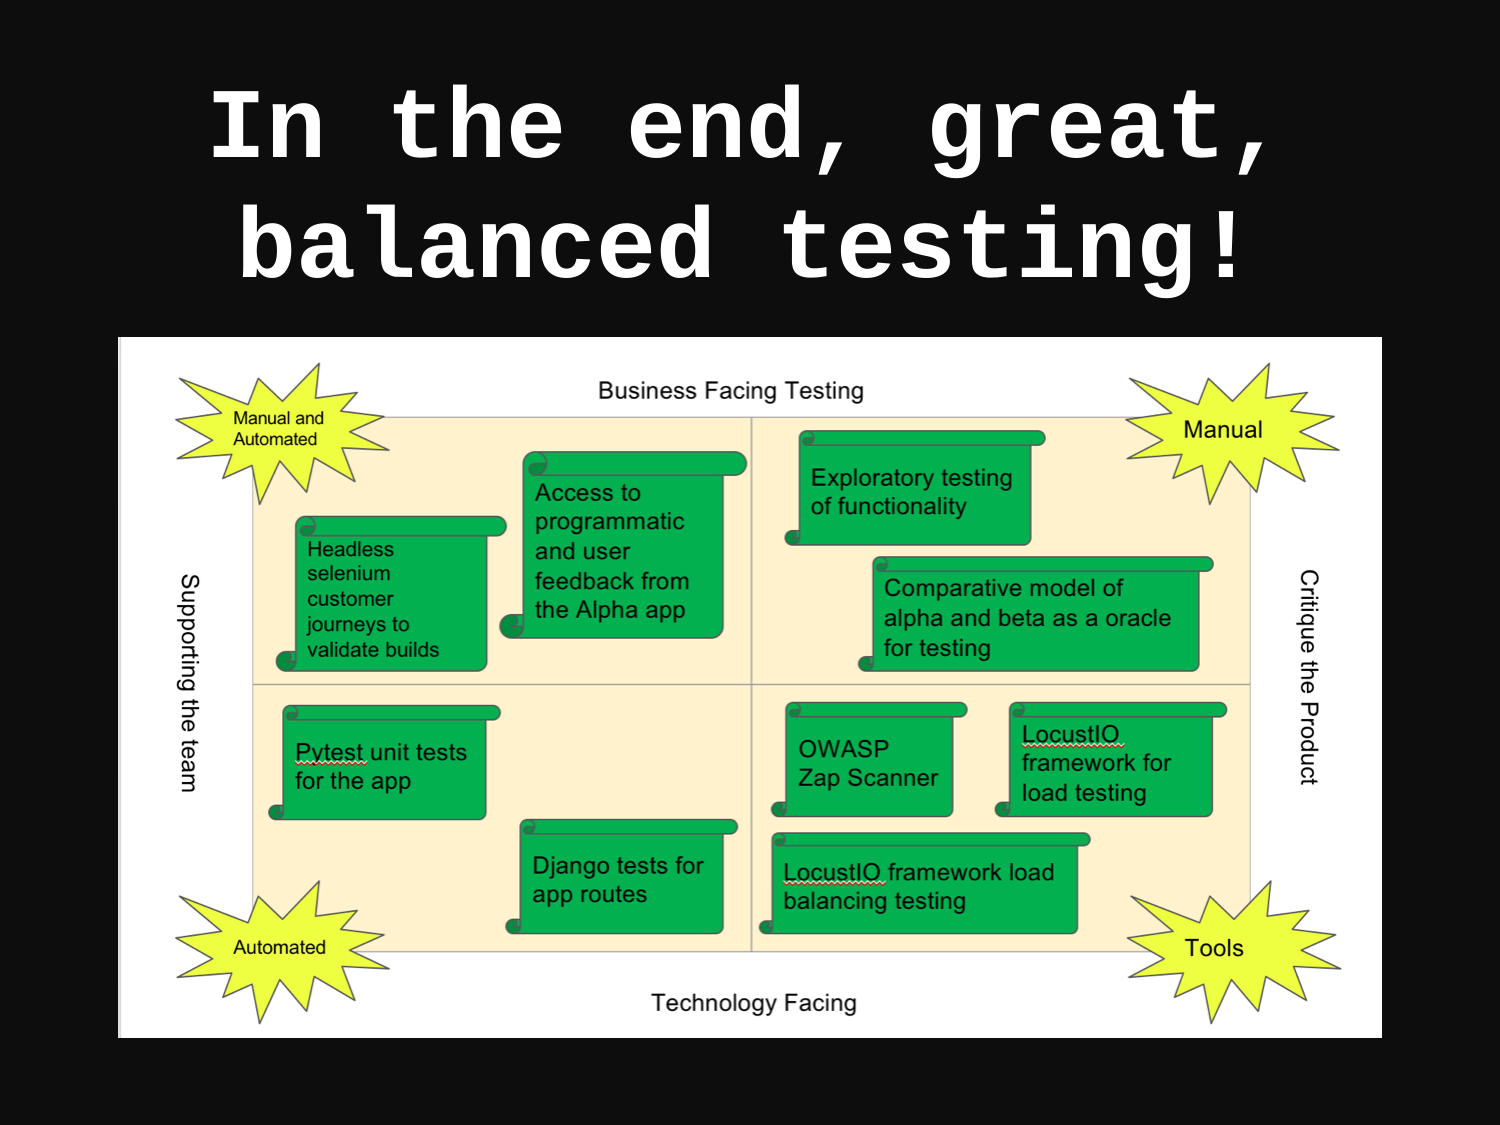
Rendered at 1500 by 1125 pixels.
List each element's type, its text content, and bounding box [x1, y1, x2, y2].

list In the end, great, balanced testing! [62, 50, 1432, 213]
picture [118, 337, 1382, 1038]
